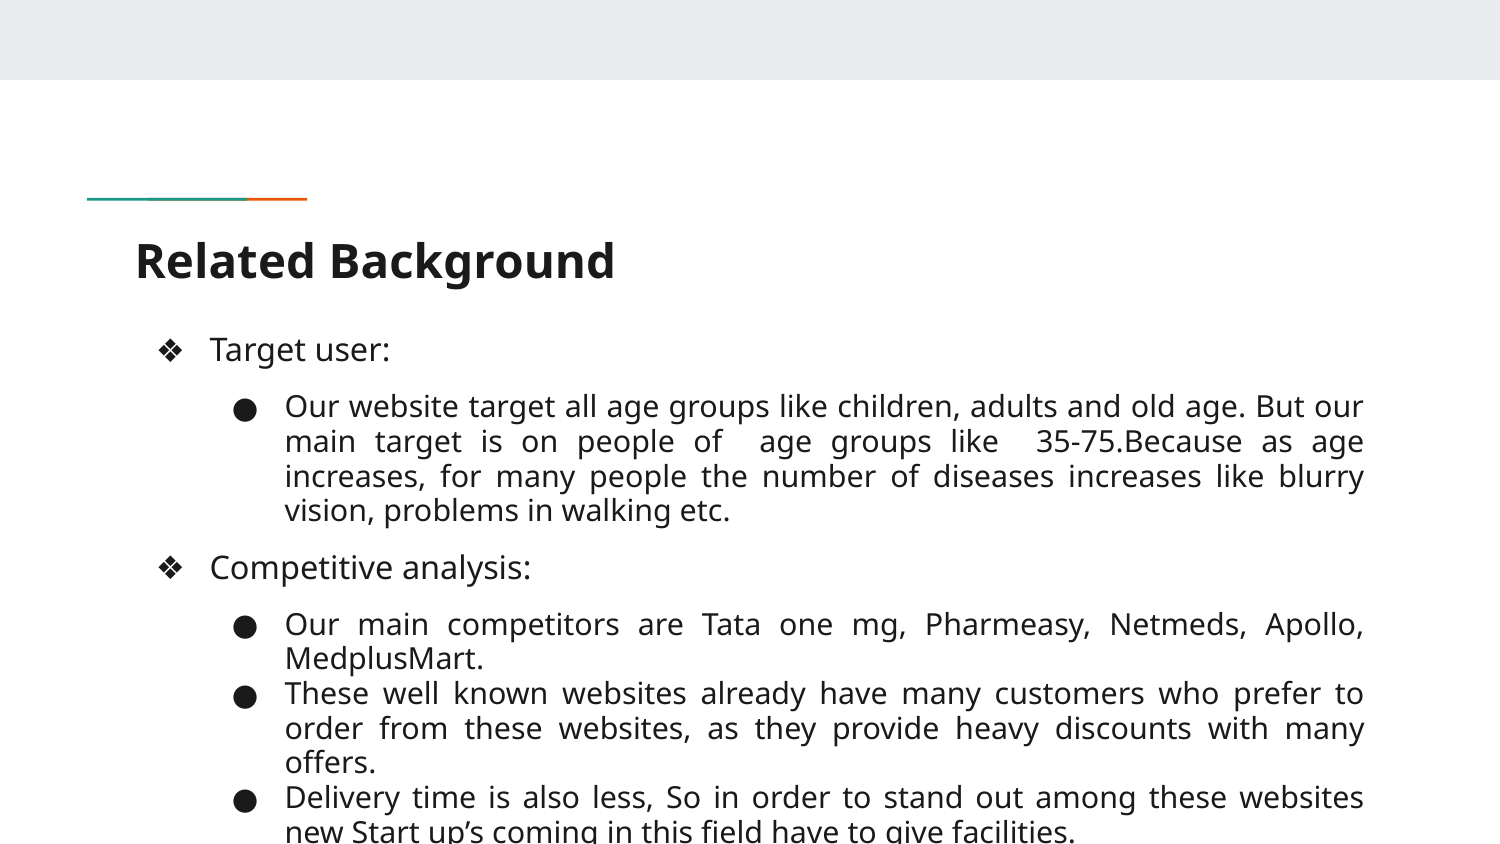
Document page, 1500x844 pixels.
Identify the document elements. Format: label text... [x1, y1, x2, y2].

title Related Background [119, 216, 1381, 305]
list Target user: Our website target all age groups like children, adults and old age. But our main target is on people of age groups like 35-75.Because as age increases, for many people the number of diseases increases like blurry vision, problems in walking etc. Competitive analysis: Our main competitors are Tata one mg, Pharmeasy, Netmeds, Apollo, MedplusMart. These well known websites already have many customers who prefer to order from these websites, as they provide heavy discounts with many offers. Delivery time is also less, So in order to stand out among these websites new Start up’s coming in this field have to give facilities. [119, 317, 1381, 844]
